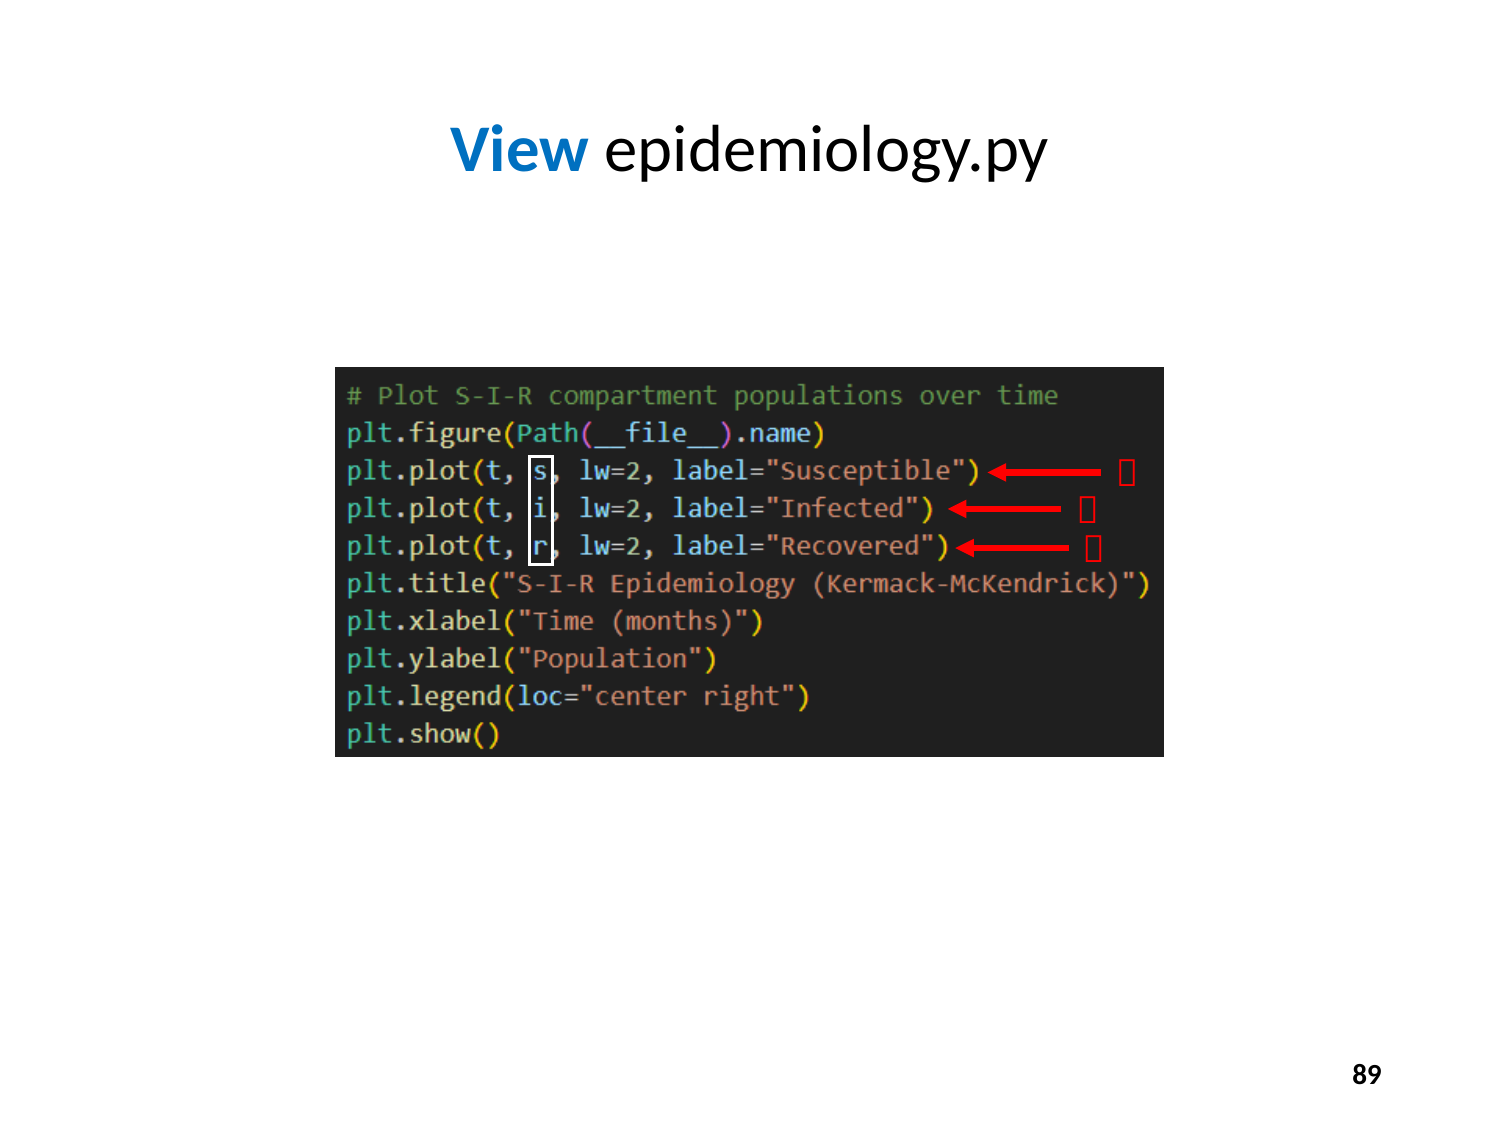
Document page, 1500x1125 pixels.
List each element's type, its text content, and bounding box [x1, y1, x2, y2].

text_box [987, 442, 1165, 503]
picture [335, 367, 1164, 757]
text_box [947, 478, 1125, 540]
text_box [955, 517, 1131, 579]
slide_number 89 [1059, 1042, 1397, 1103]
title View epidemiology.py [103, 59, 1397, 241]
